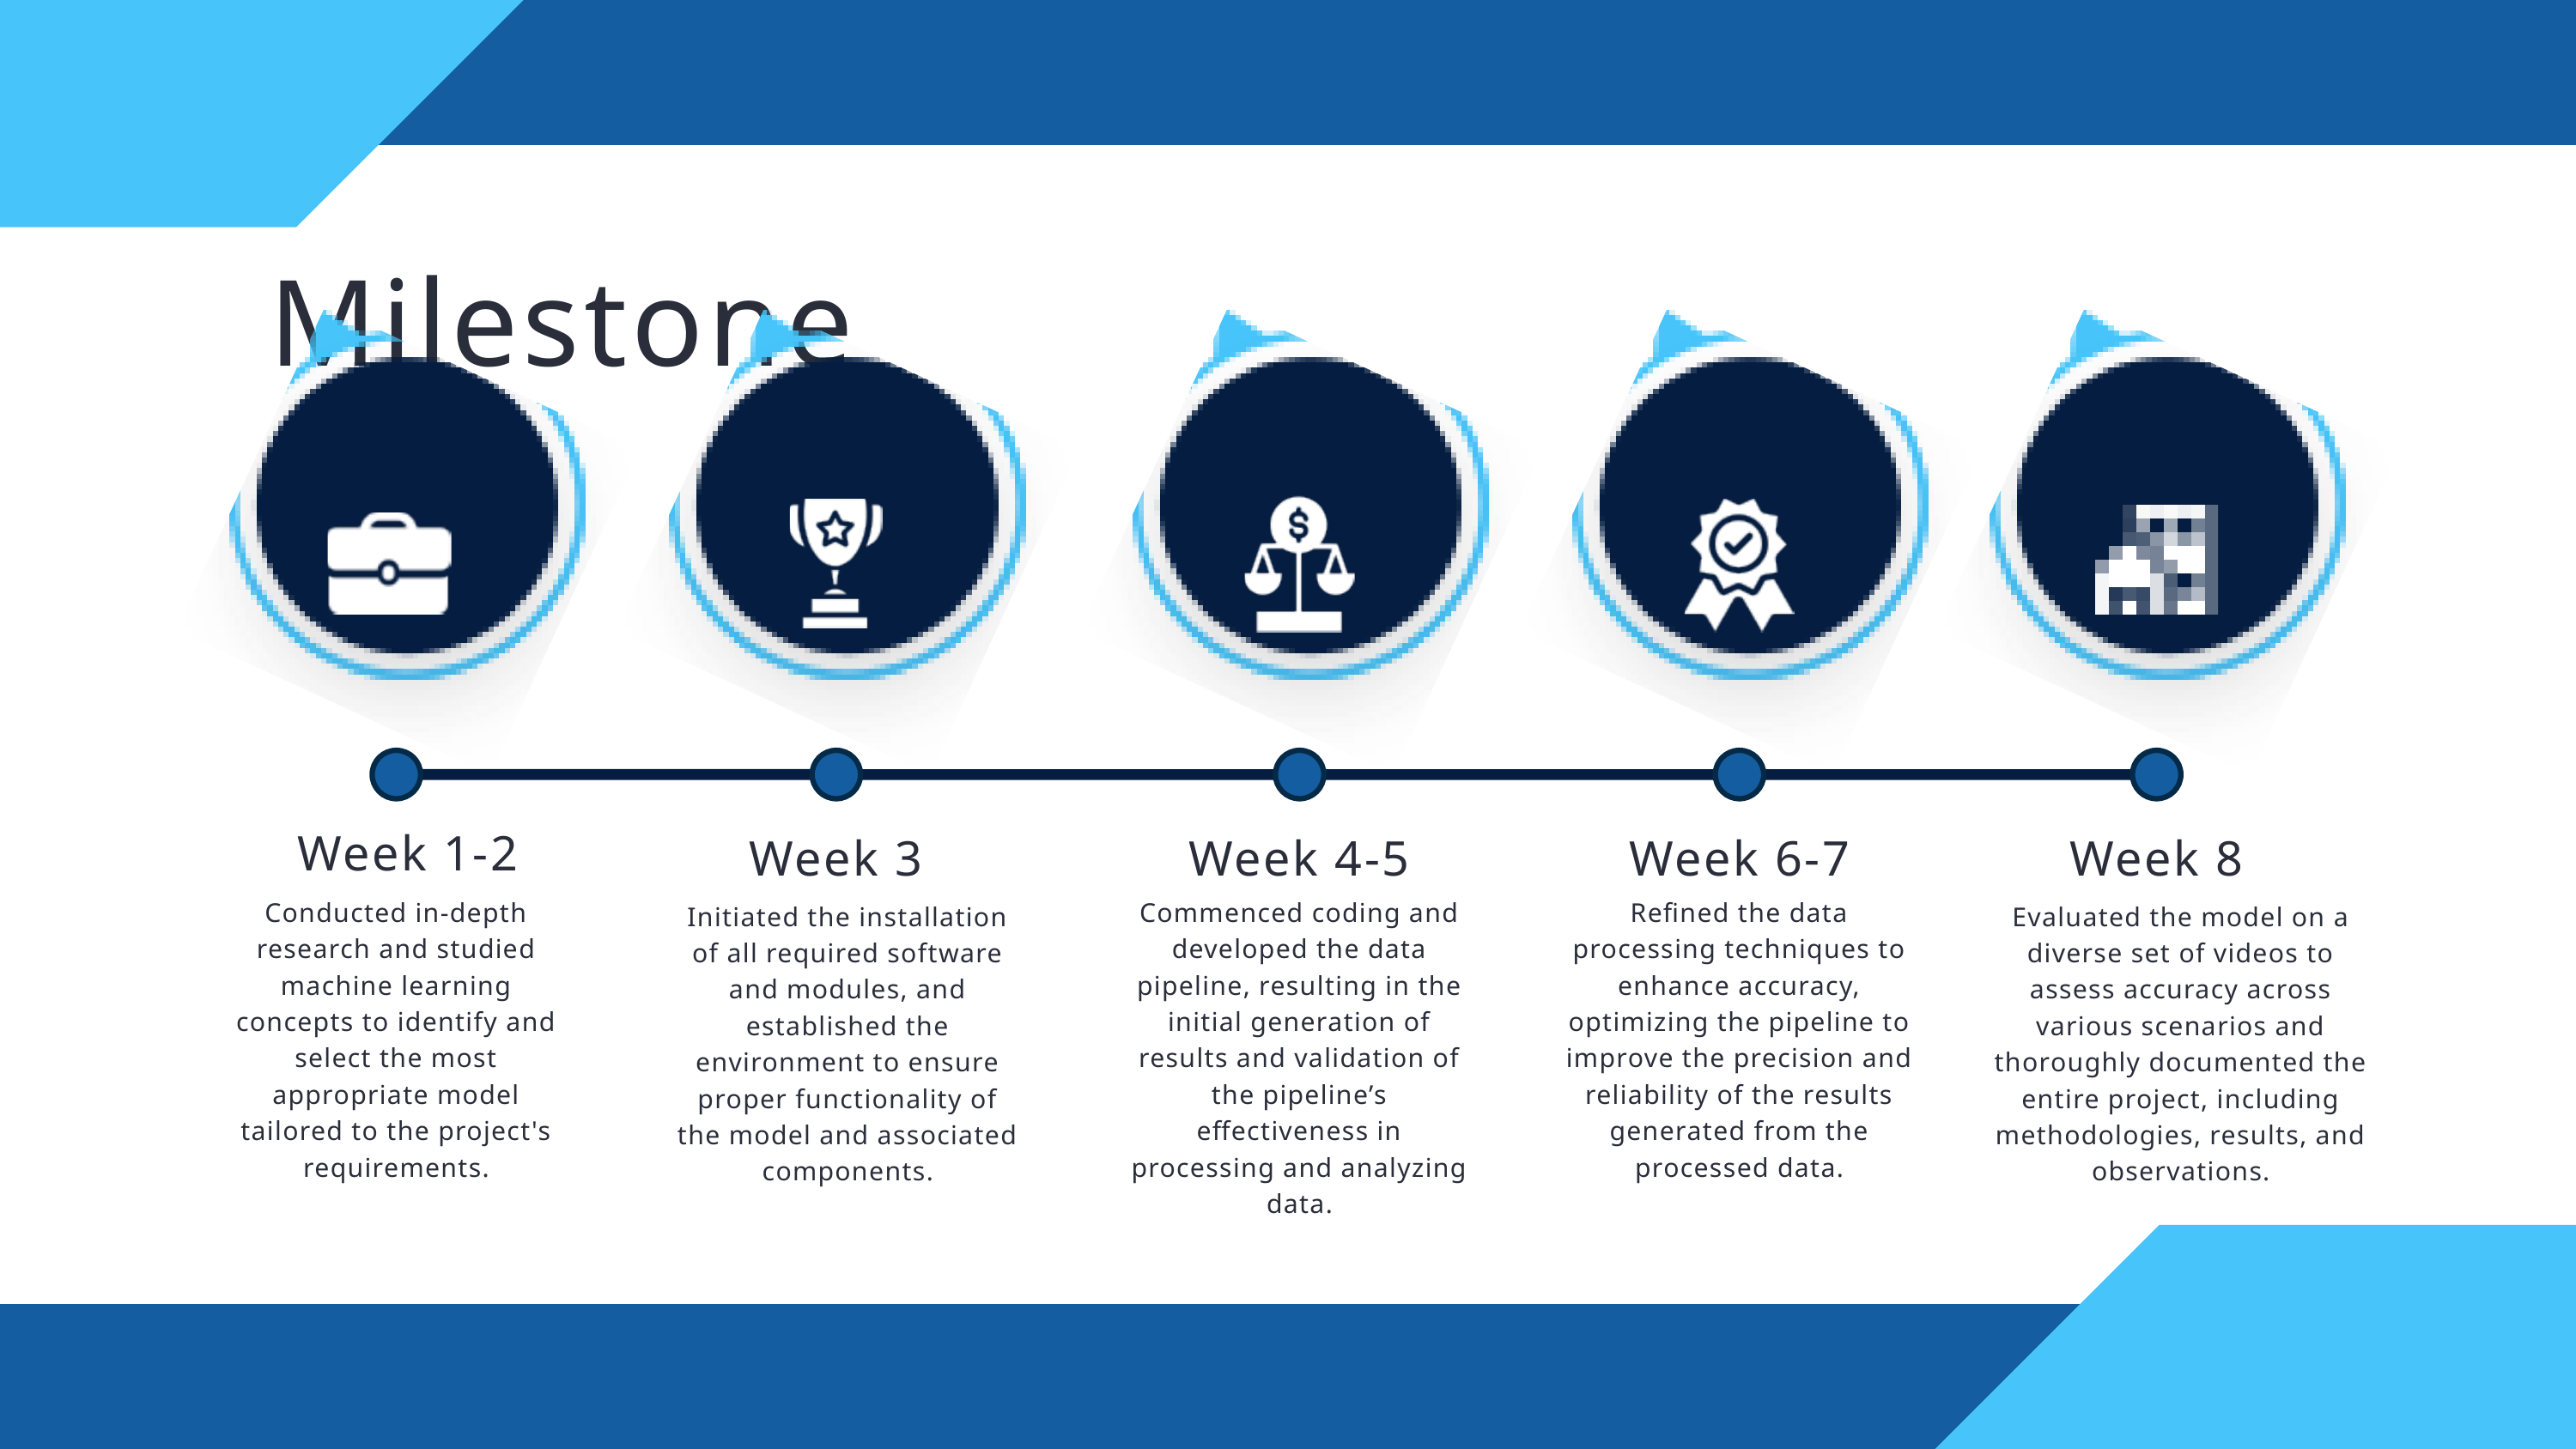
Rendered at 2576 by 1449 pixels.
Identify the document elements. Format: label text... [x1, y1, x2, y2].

text_box Refined the data processing techniques to enhance accuracy, optimizing the pipeline to improve the precision and reliability of the results generated from the processed data. [1564, 891, 1916, 1219]
text_box [176, 305, 640, 775]
text_box Evaluated the model on a diverse set of videos to assess accuracy across various scenarios and thoroughly documented the entire project, including methodologies, results, and observations. [1992, 894, 2369, 1186]
text_box [327, 512, 452, 615]
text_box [0, 1303, 1927, 1449]
text_box Week 4-5 [1172, 818, 1427, 886]
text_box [526, 0, 2576, 145]
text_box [0, 0, 524, 227]
text_box [789, 499, 883, 628]
text_box Week 8 [2029, 818, 2284, 886]
text_box Commenced coding and developed the data pipeline, resulting in the initial generation of results and validation of the pipeline’s effectiveness in processing and analyzing data. [1123, 891, 1475, 1256]
text_box [1936, 305, 2400, 775]
text_box [1519, 305, 1983, 775]
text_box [1715, 749, 1765, 799]
text_box [2095, 505, 2219, 615]
text_box [616, 305, 1080, 775]
text_box Initiated the installation of all required software and modules, and established the environment to ensure proper functionality of the model and associated components. [671, 894, 1024, 1223]
text_box [1684, 499, 1795, 634]
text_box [1931, 1224, 2576, 1449]
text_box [1275, 749, 1324, 799]
text_box Milestone [269, 246, 1089, 391]
text_box Week 3 [708, 818, 963, 886]
text_box Week 1-2 [234, 813, 581, 881]
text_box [2132, 749, 2182, 799]
text_box Conducted in-depth research and studied machine learning concepts to identify and select the most appropriate model tailored to the project's requirements. [221, 891, 573, 1183]
text_box [1244, 494, 1355, 634]
text_box Week 6-7 [1612, 818, 1867, 886]
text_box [811, 749, 861, 799]
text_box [372, 749, 422, 799]
text_box [1079, 305, 1543, 775]
